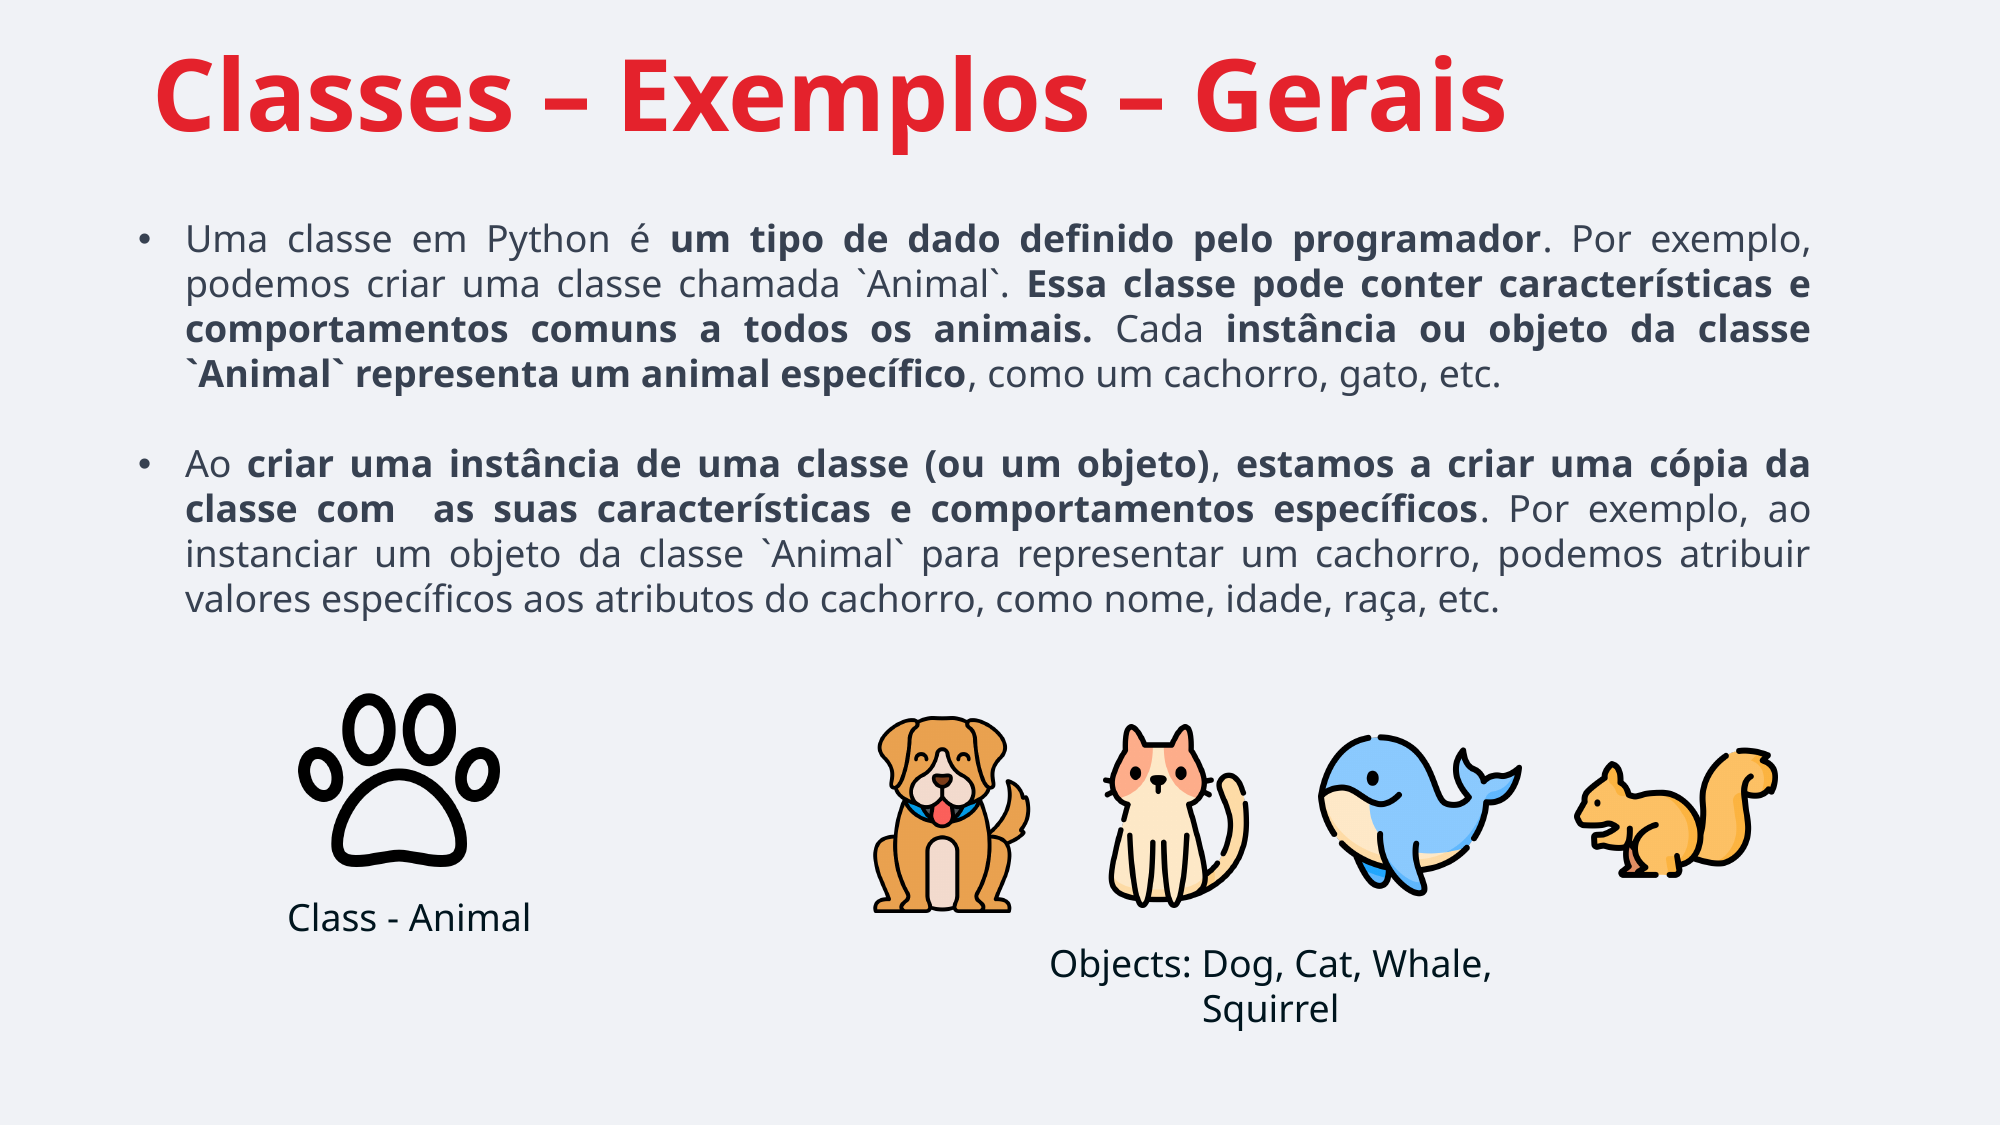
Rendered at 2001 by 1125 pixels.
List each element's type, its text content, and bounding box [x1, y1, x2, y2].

text_box Uma classe em Python é um tipo de dado definido pelo programador. Por exemplo, podemos criar uma classe chamada `Animal`. Essa classe pode conter características e comportamentos comuns a todos os animais. Cada instância ou objeto da classe `Animal` representa um animal específico, como um cachorro, gato, etc. Ao criar uma instância de uma classe (ou um objeto), estamos a criar uma cópia da classe com as suas características e comportamentos específicos. Por exemplo, ao instanciar um objeto da classe `Animal` para representar um cachorro, podemos atribuir valores específicos aos atributos do cachorro, como nome, idade, raça, etc. [123, 208, 1827, 628]
text_box Objects: Dog, Cat, Whale, Squirrel [967, 933, 1575, 1038]
picture [1084, 724, 1268, 908]
picture [1574, 710, 1778, 915]
picture [844, 716, 1041, 913]
picture [298, 679, 500, 881]
title Classes – Exemplos – Gerais [137, 0, 1863, 209]
picture [1318, 713, 1522, 917]
text_box Class - Animal [160, 886, 659, 947]
